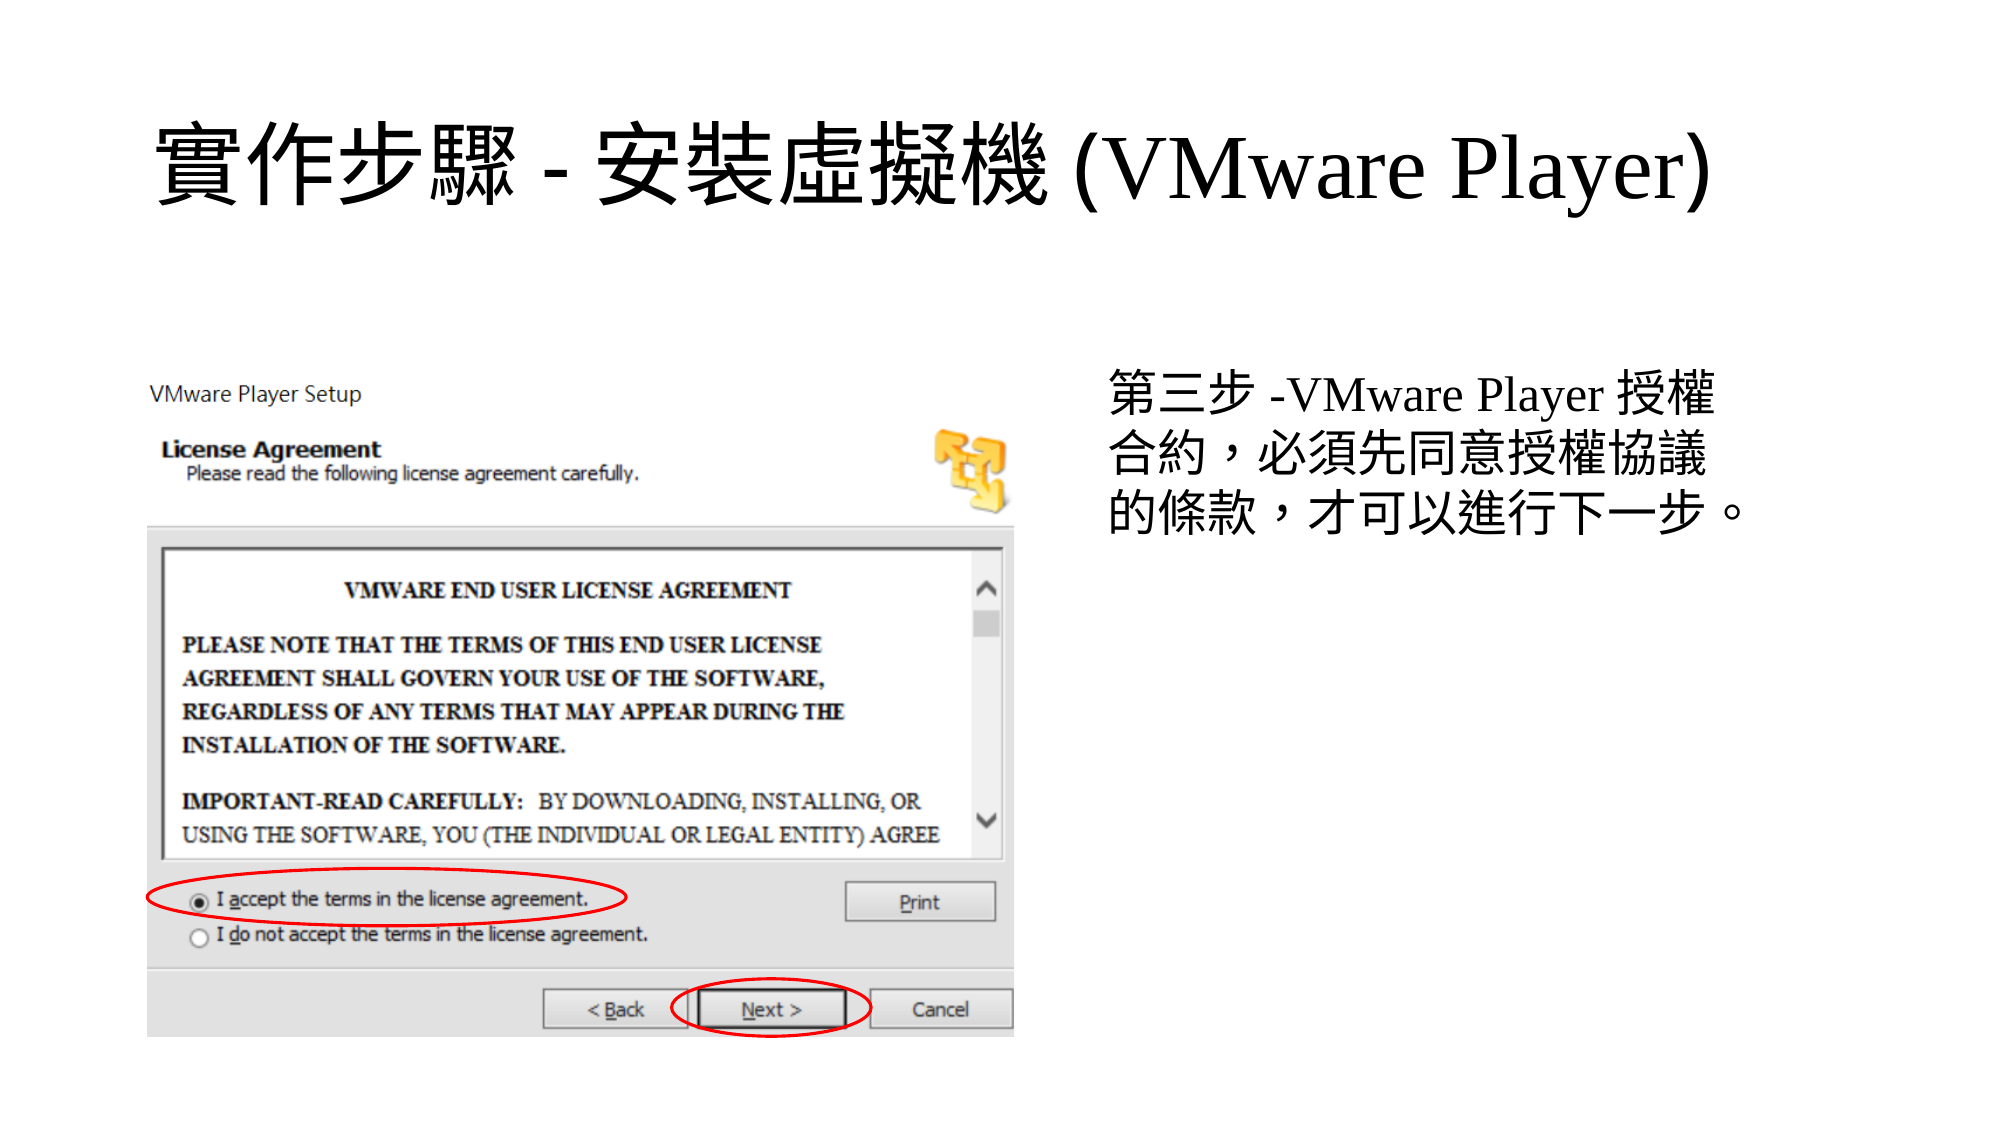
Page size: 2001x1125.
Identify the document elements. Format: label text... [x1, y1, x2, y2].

title 實作步驟-安裝虛擬機(VMware Player) [137, 59, 1863, 278]
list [146, 383, 1015, 1037]
text_box 第三步-VMware Player授權合約，必須先同意授權協議的條款，才可以進行下一步。 [1092, 353, 1756, 549]
